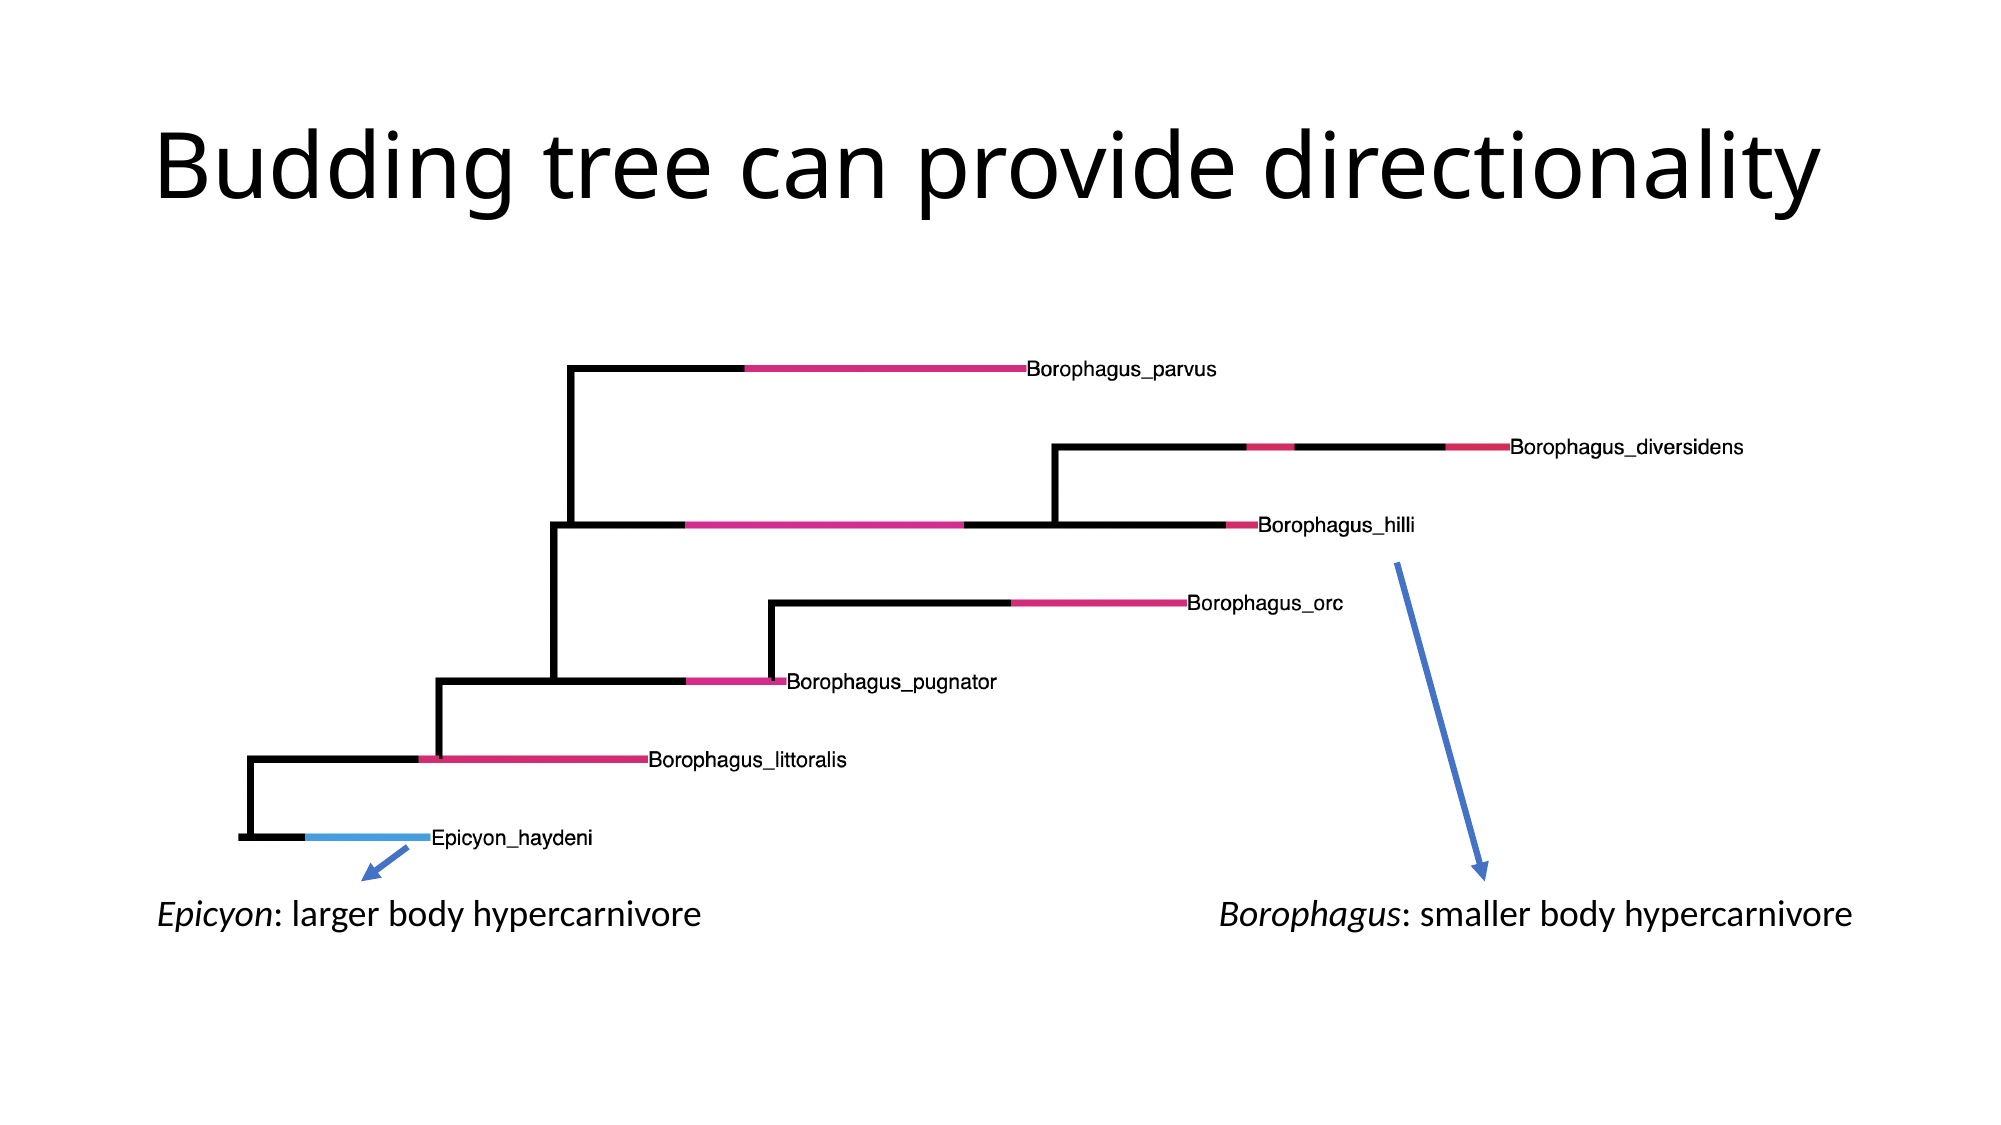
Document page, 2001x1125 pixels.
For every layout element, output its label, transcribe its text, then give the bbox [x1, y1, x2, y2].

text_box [1396, 562, 1485, 882]
title Budding tree can provide directionality [137, 59, 1863, 278]
text_box Epicyon: larger body hypercarnivore [142, 881, 718, 942]
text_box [360, 846, 408, 882]
picture [238, 319, 1762, 855]
text_box Borophagus: smaller body hypercarnivore [1204, 881, 1869, 942]
